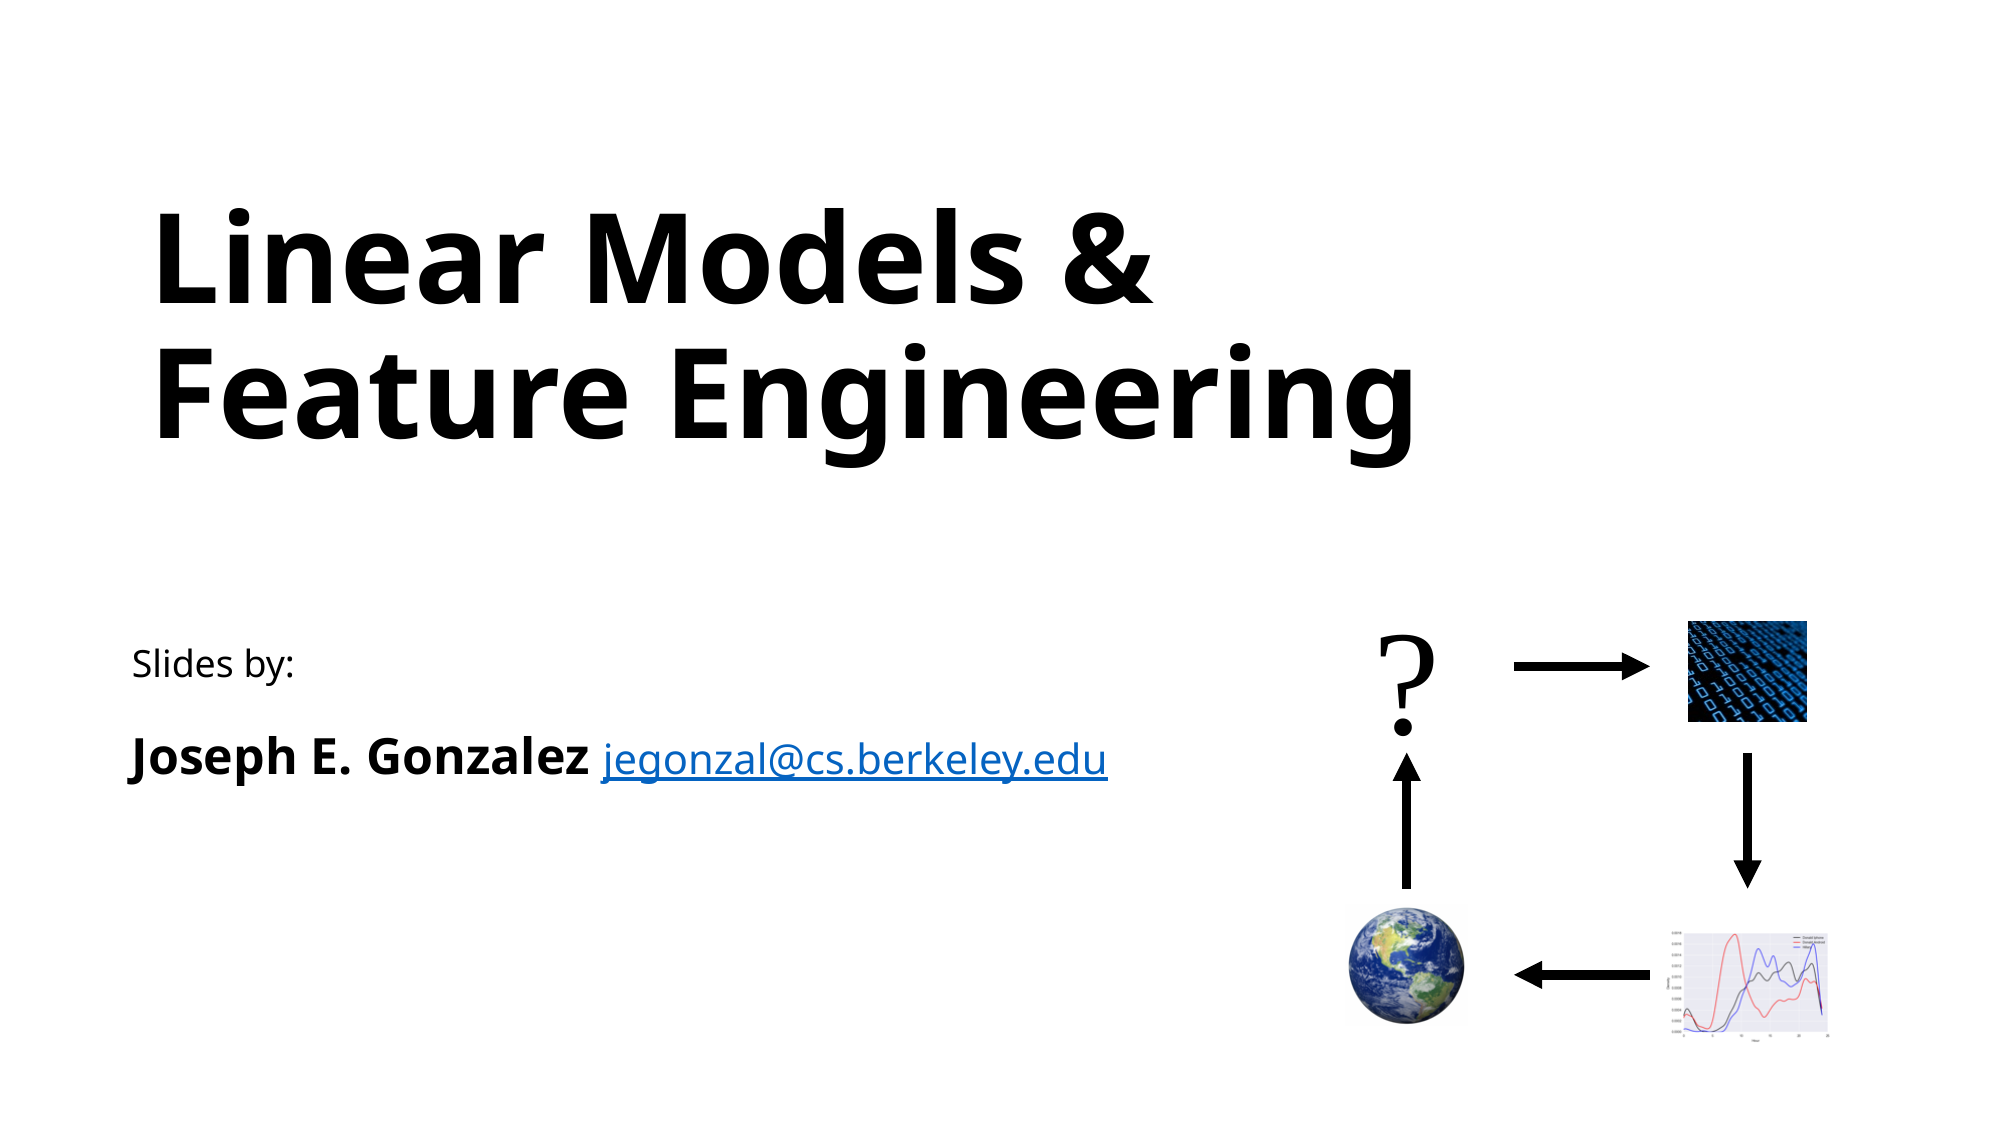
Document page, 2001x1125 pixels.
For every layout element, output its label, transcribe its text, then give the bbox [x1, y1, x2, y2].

title Linear Models & Feature Engineering [134, 63, 1901, 733]
subtitle Slides by: Joseph E. Gonzalez jegonzal@cs.berkeley.edu [116, 637, 1345, 975]
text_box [1345, 576, 1832, 1046]
